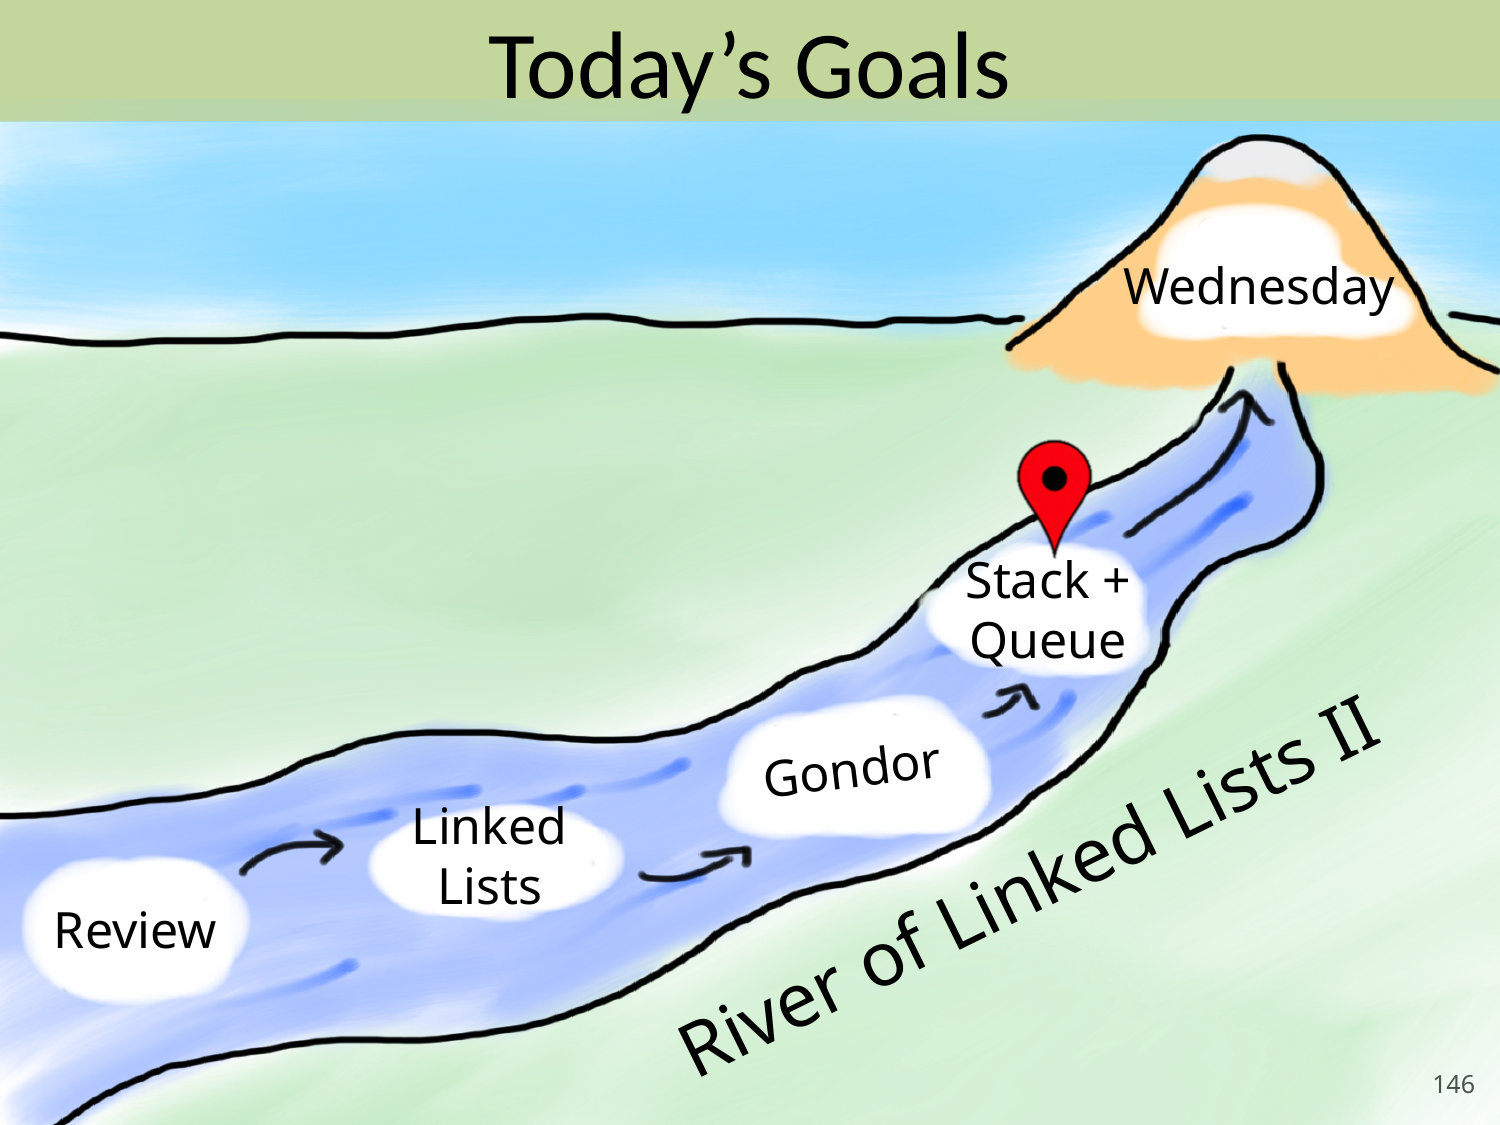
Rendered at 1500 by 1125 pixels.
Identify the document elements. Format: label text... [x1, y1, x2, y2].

picture [0, 60, 1500, 1125]
text_box Today’s Goals [0, 0, 1500, 58]
